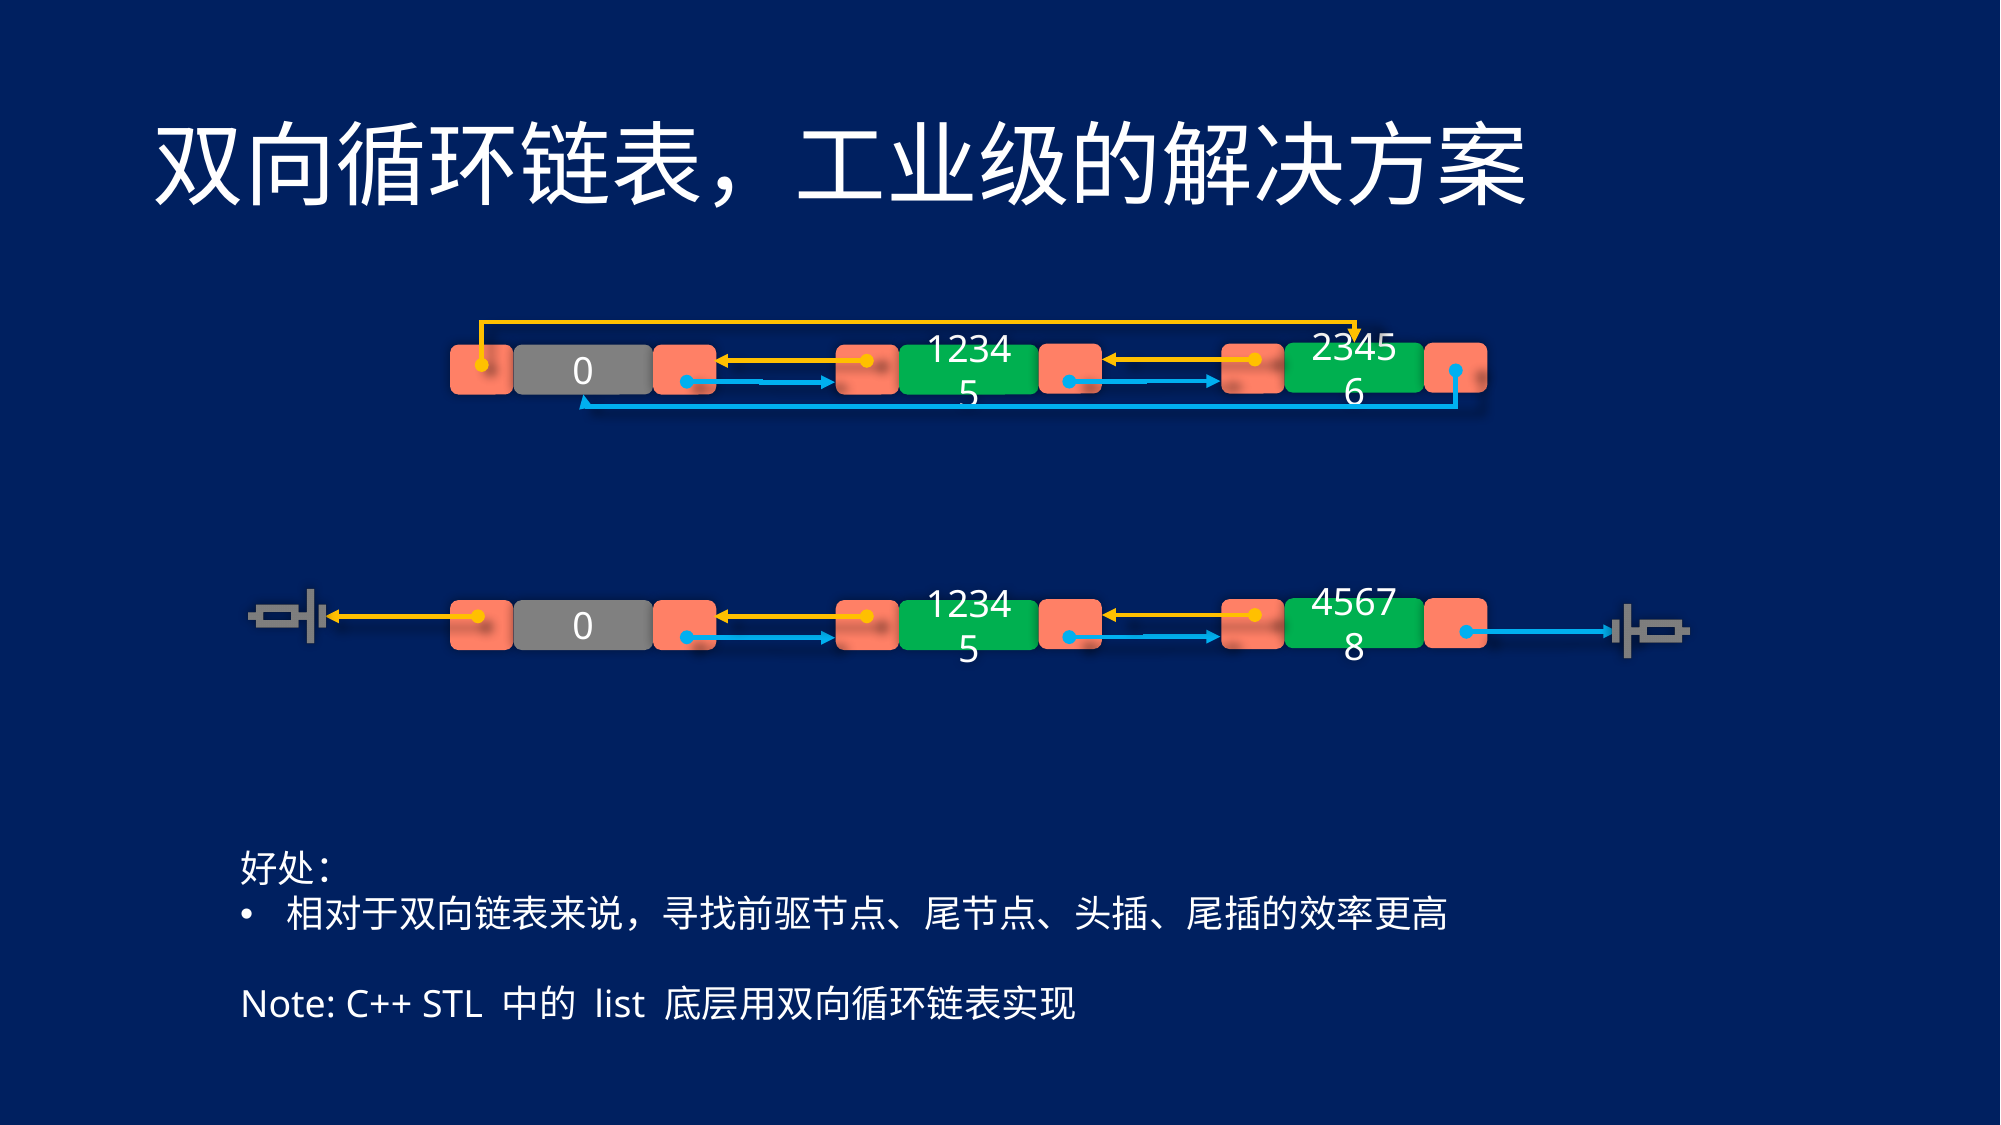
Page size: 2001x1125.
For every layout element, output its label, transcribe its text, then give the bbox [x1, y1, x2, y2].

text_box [1221, 598, 1488, 650]
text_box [835, 598, 1102, 650]
title 双向循环链表，工业级的解决方案 [137, 59, 1863, 278]
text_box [450, 600, 717, 651]
picture [1603, 584, 1698, 678]
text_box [1221, 342, 1488, 394]
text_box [481, 342, 1355, 365]
picture [240, 569, 334, 663]
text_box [450, 344, 717, 395]
text_box 好处： 相对于双向链表来说，寻找前驱节点、尾节点、头插、尾插的效率更高 Note: C++ STL 中的 list 底层用双向循环链表实现 [225, 838, 1852, 1033]
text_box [583, 370, 1456, 395]
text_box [835, 365, 1102, 370]
